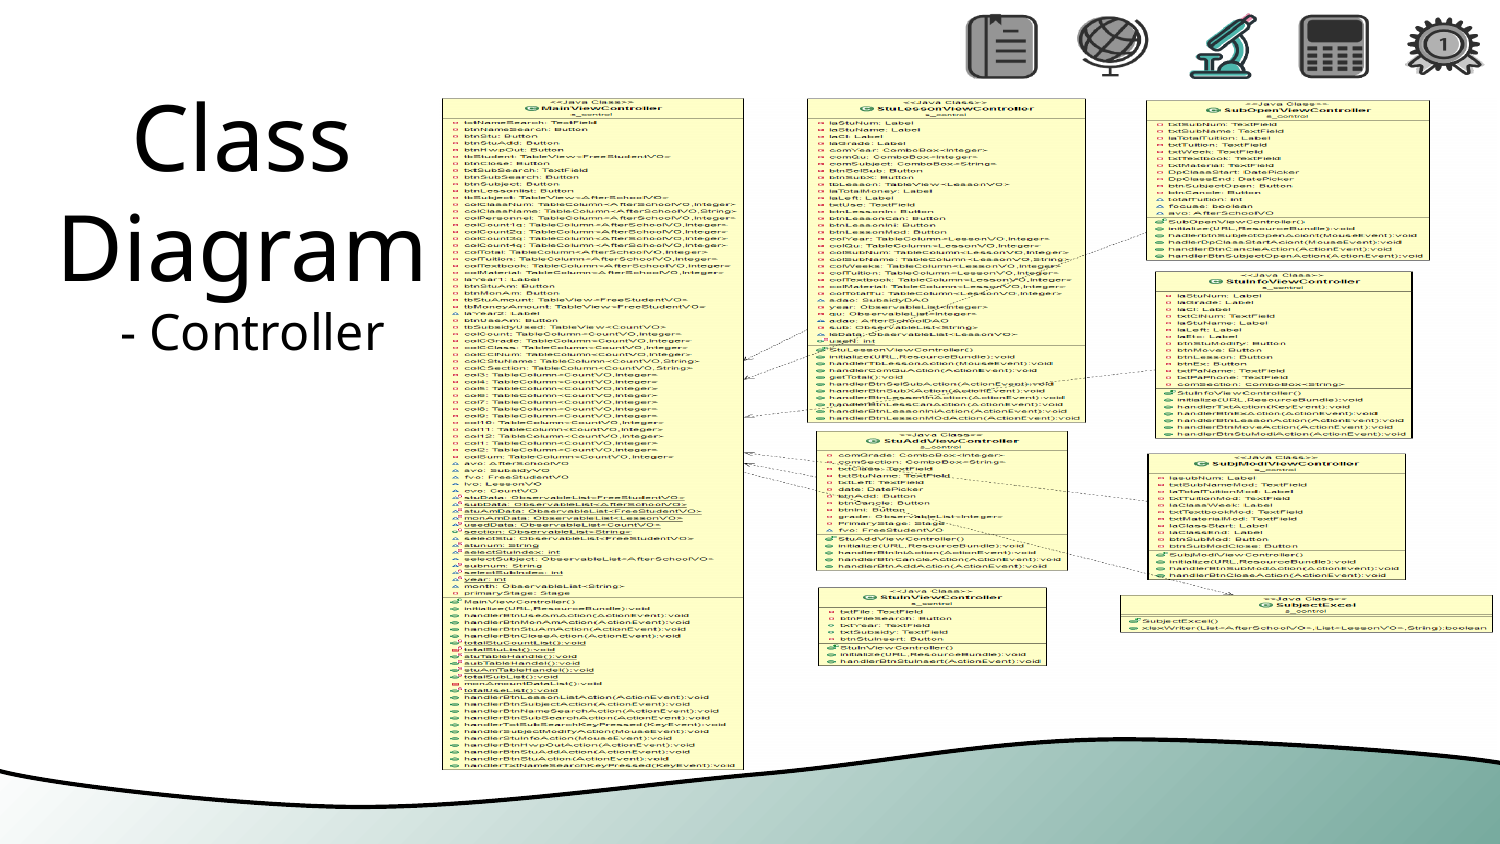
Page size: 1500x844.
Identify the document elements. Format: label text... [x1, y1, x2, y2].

text_box Class Diagram - Controller [30, 96, 438, 345]
picture [439, 96, 1497, 771]
text_box [0, 768, 1500, 844]
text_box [956, 11, 1489, 79]
